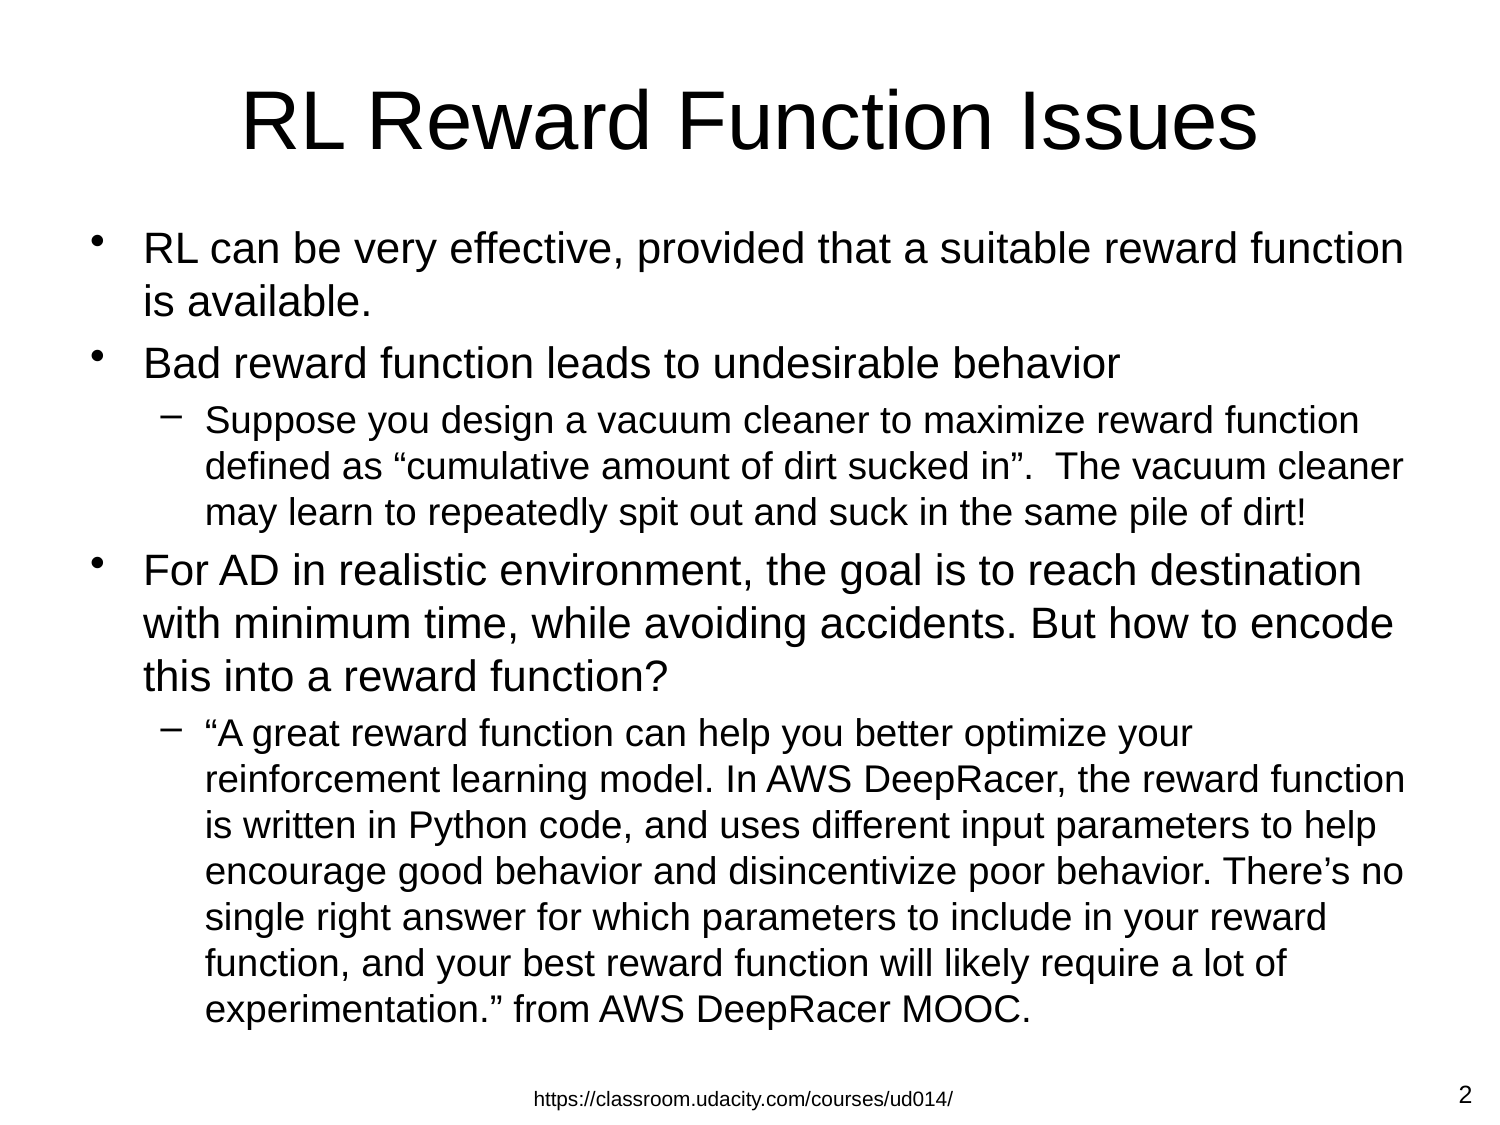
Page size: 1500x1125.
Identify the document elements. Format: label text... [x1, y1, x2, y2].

slide_number 2 [1137, 1070, 1488, 1112]
text_box https://classroom.udacity.com/courses/ud014/ [518, 1077, 982, 1118]
title RL Reward Function Issues [74, 44, 1426, 188]
list RL can be very effective, provided that a suitable reward function is available. Bad reward function leads to undesirable behavior Suppose you design a vacuum cleaner to maximize reward function defined as “cumulative amount of dirt sucked in”. The vacuum cleaner may learn to repeatedly spit out and suck in the same pile of dirt! For AD in realistic environment, the goal is to reach destination with minimum time, while avoiding accidents. But how to encode this into a reward function? “A great reward function can help you better optimize your reinforcement learning model. In AWS DeepRacer, the reward function is written in Python code, and uses different input parameters to help encourage good behavior and disincentivize poor behavior. There’s no single right answer for which parameters to include in your reward function, and your best reward function will likely require a lot of experimentation.” from AWS DeepRacer MOOC. [74, 212, 1426, 1072]
